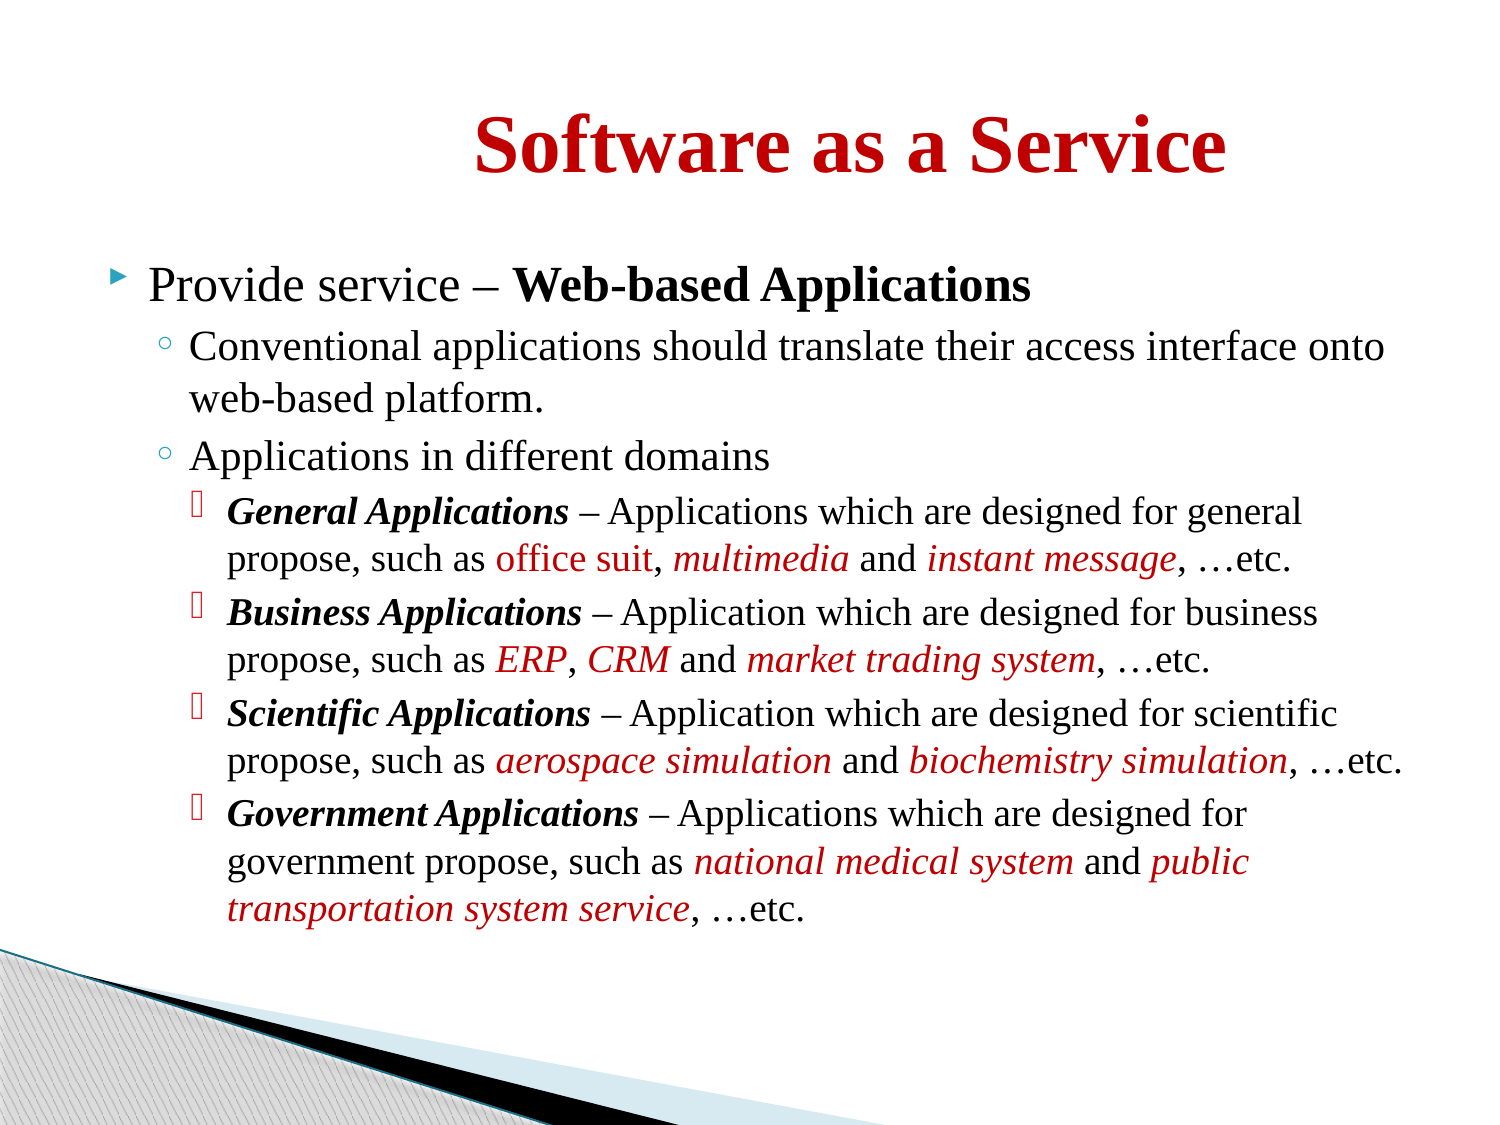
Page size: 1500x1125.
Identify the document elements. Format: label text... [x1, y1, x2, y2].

title Software as a Service [75, 45, 1425, 233]
list Provide service – Web-based Applications Conventional applications should translate their access interface onto web-based platform. Applications in different domains General Applications – Applications which are designed for general propose, such as office suit, multimedia and instant message, …etc. Business Applications – Application which are designed for business propose, such as ERP, CRM and market trading system, …etc. Scientific Applications – Application which are designed for scientific propose, such as aerospace simulation and biochemistry simulation, …etc. Government Applications – Applications which are designed for government propose, such as national medical system and public transportation system service, …etc. [75, 243, 1425, 986]
